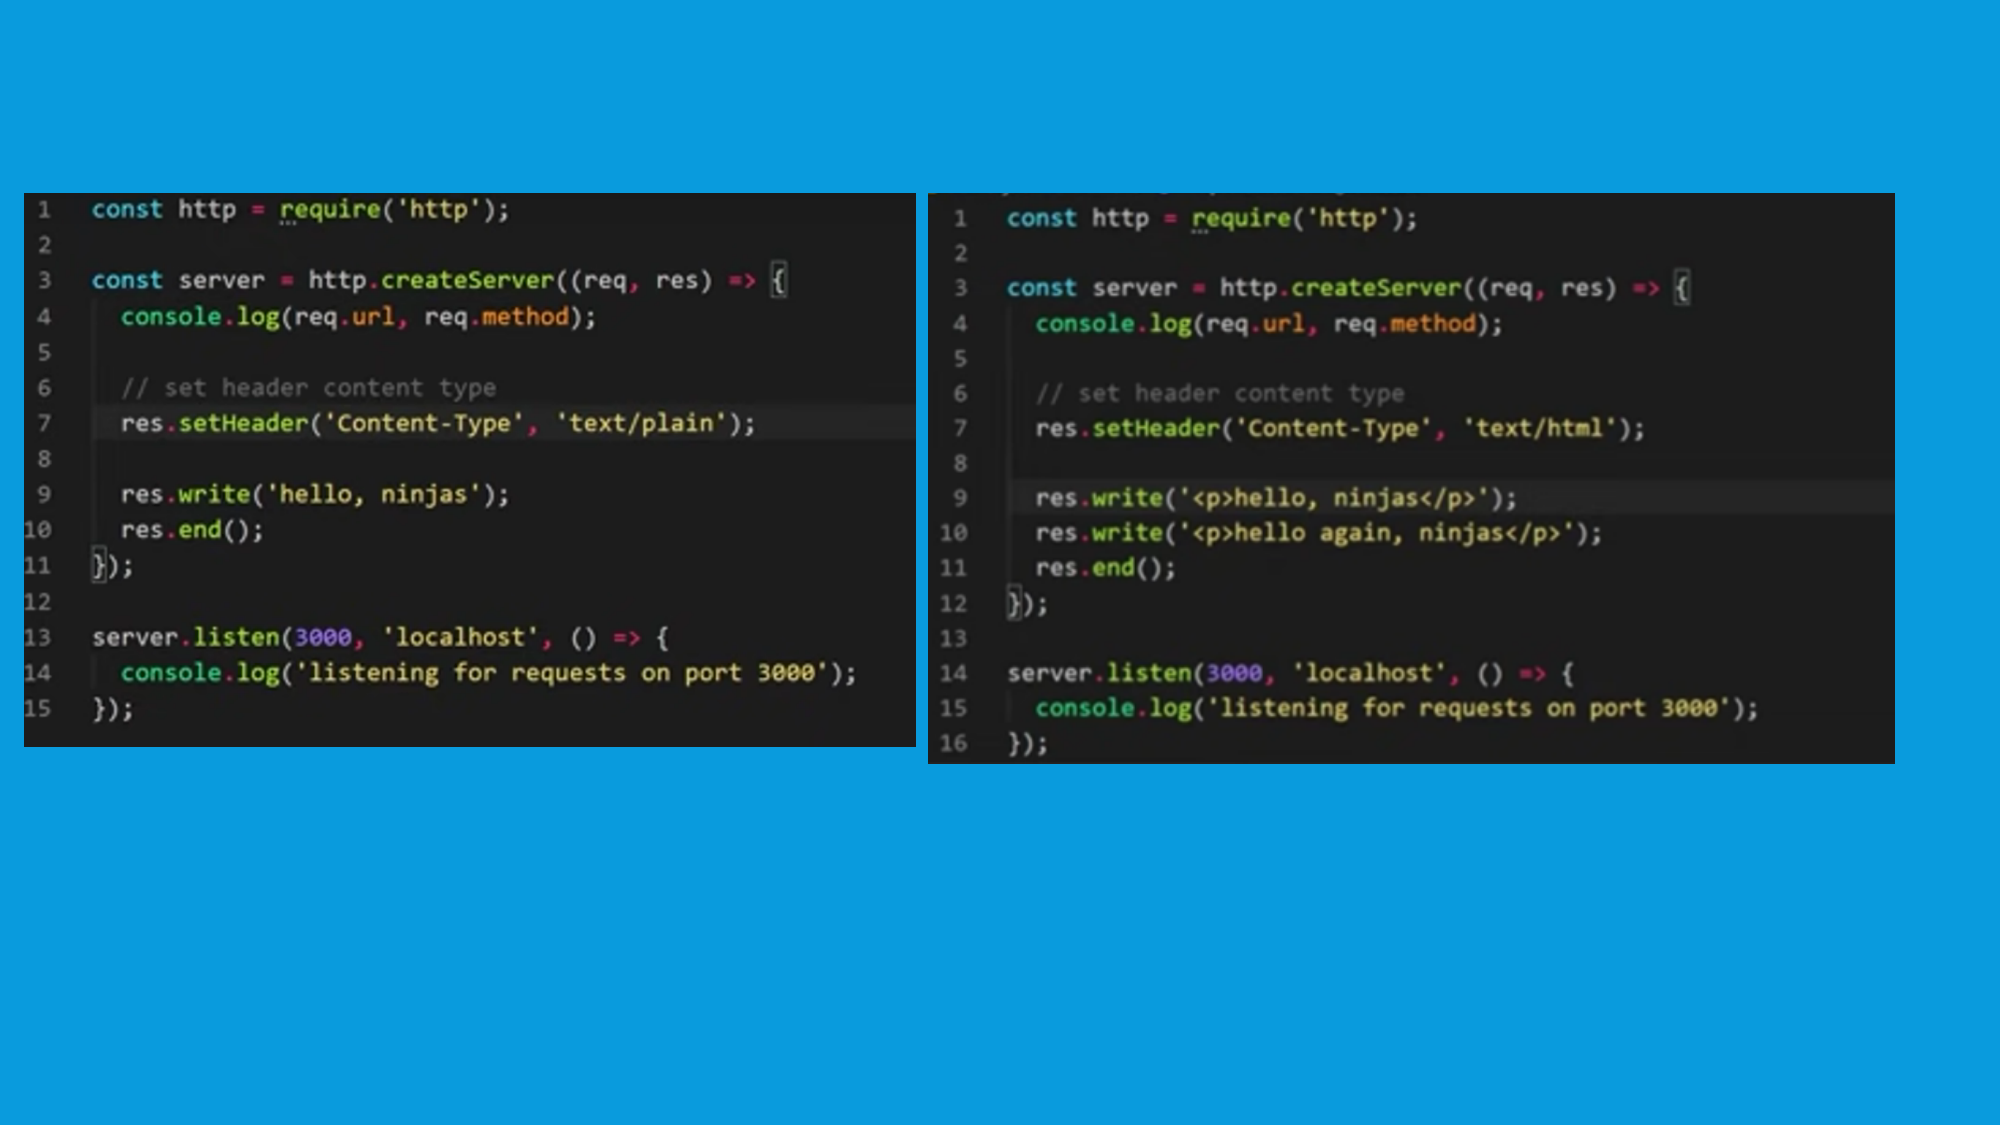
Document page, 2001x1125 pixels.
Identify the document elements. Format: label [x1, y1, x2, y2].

picture [25, 194, 915, 746]
picture [929, 194, 1894, 763]
